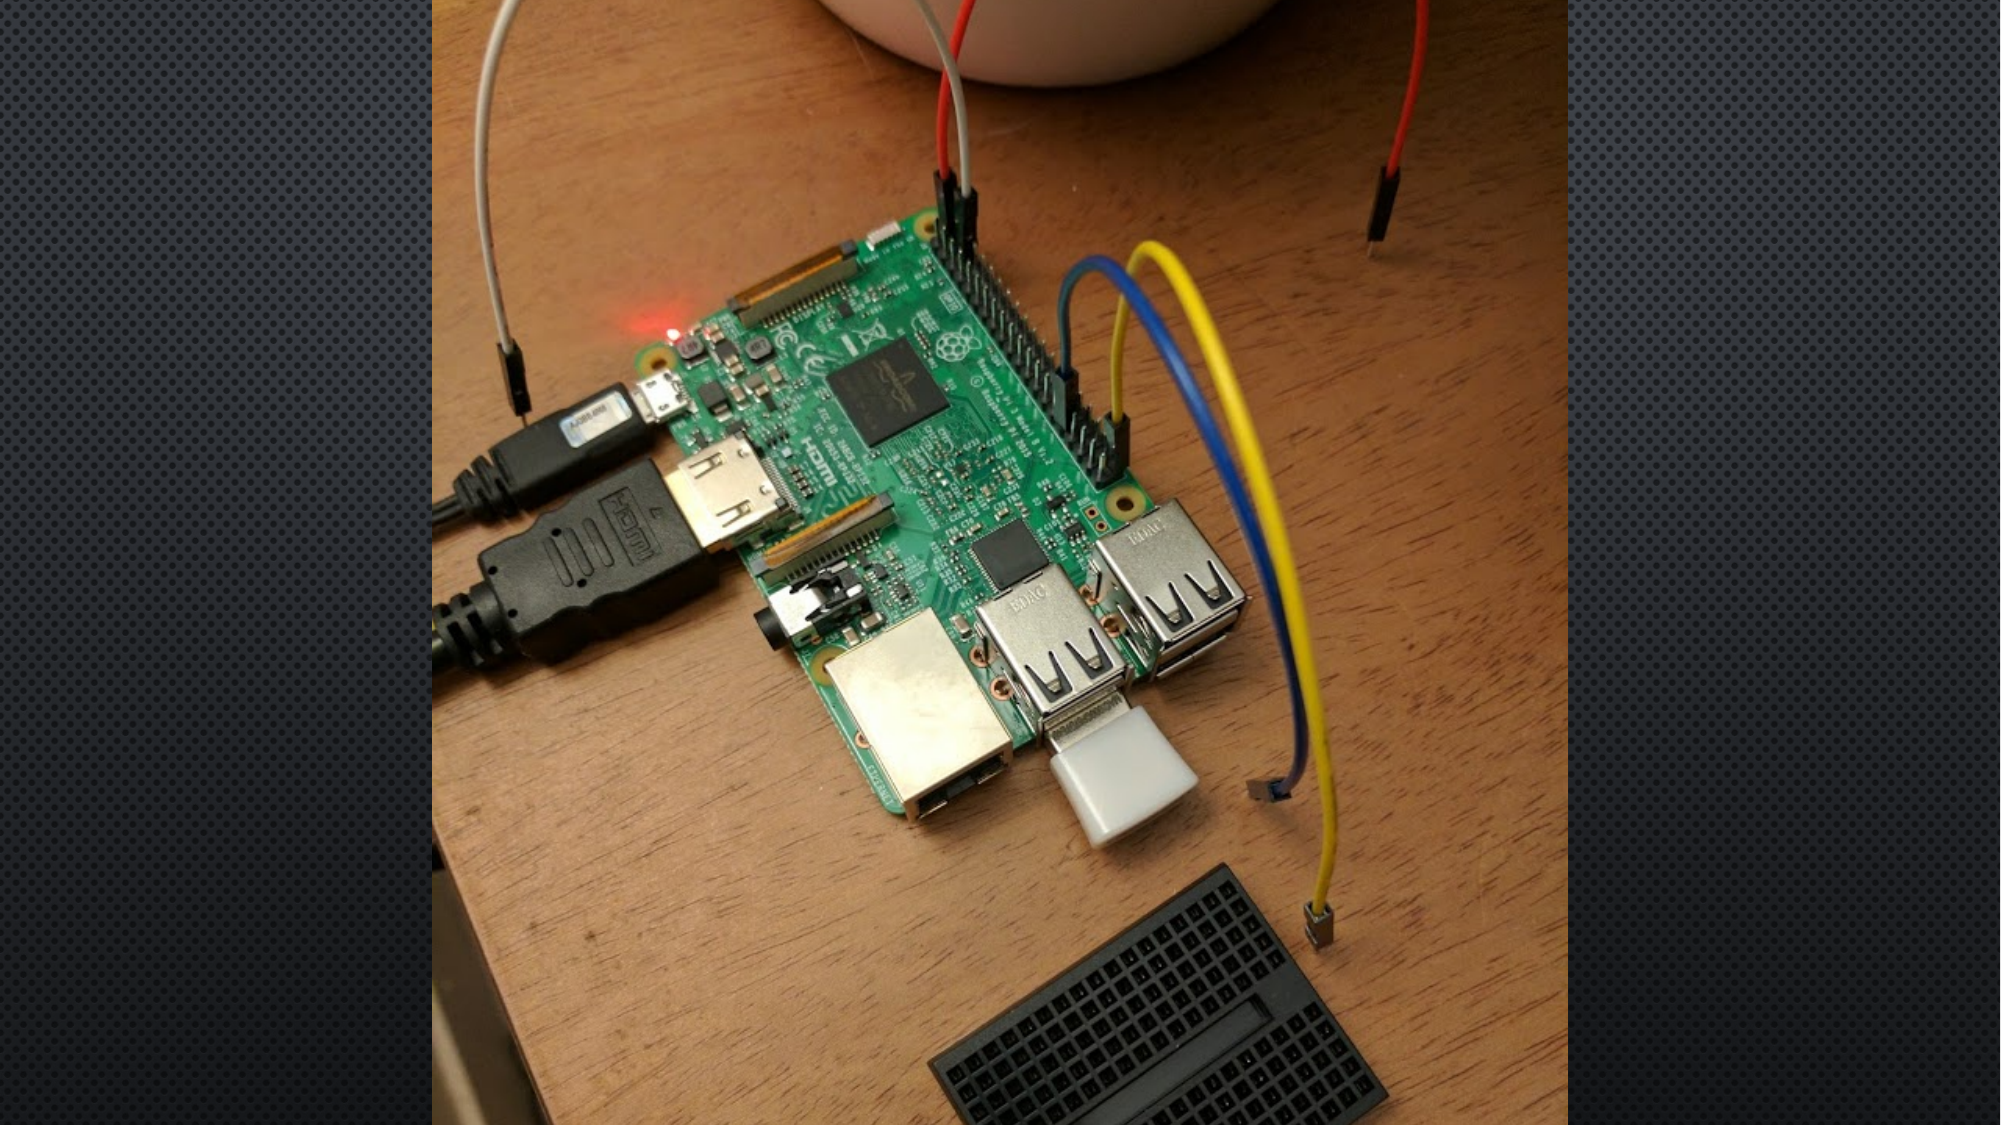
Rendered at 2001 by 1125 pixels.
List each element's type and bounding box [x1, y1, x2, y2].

picture [431, 0, 1569, 1125]
